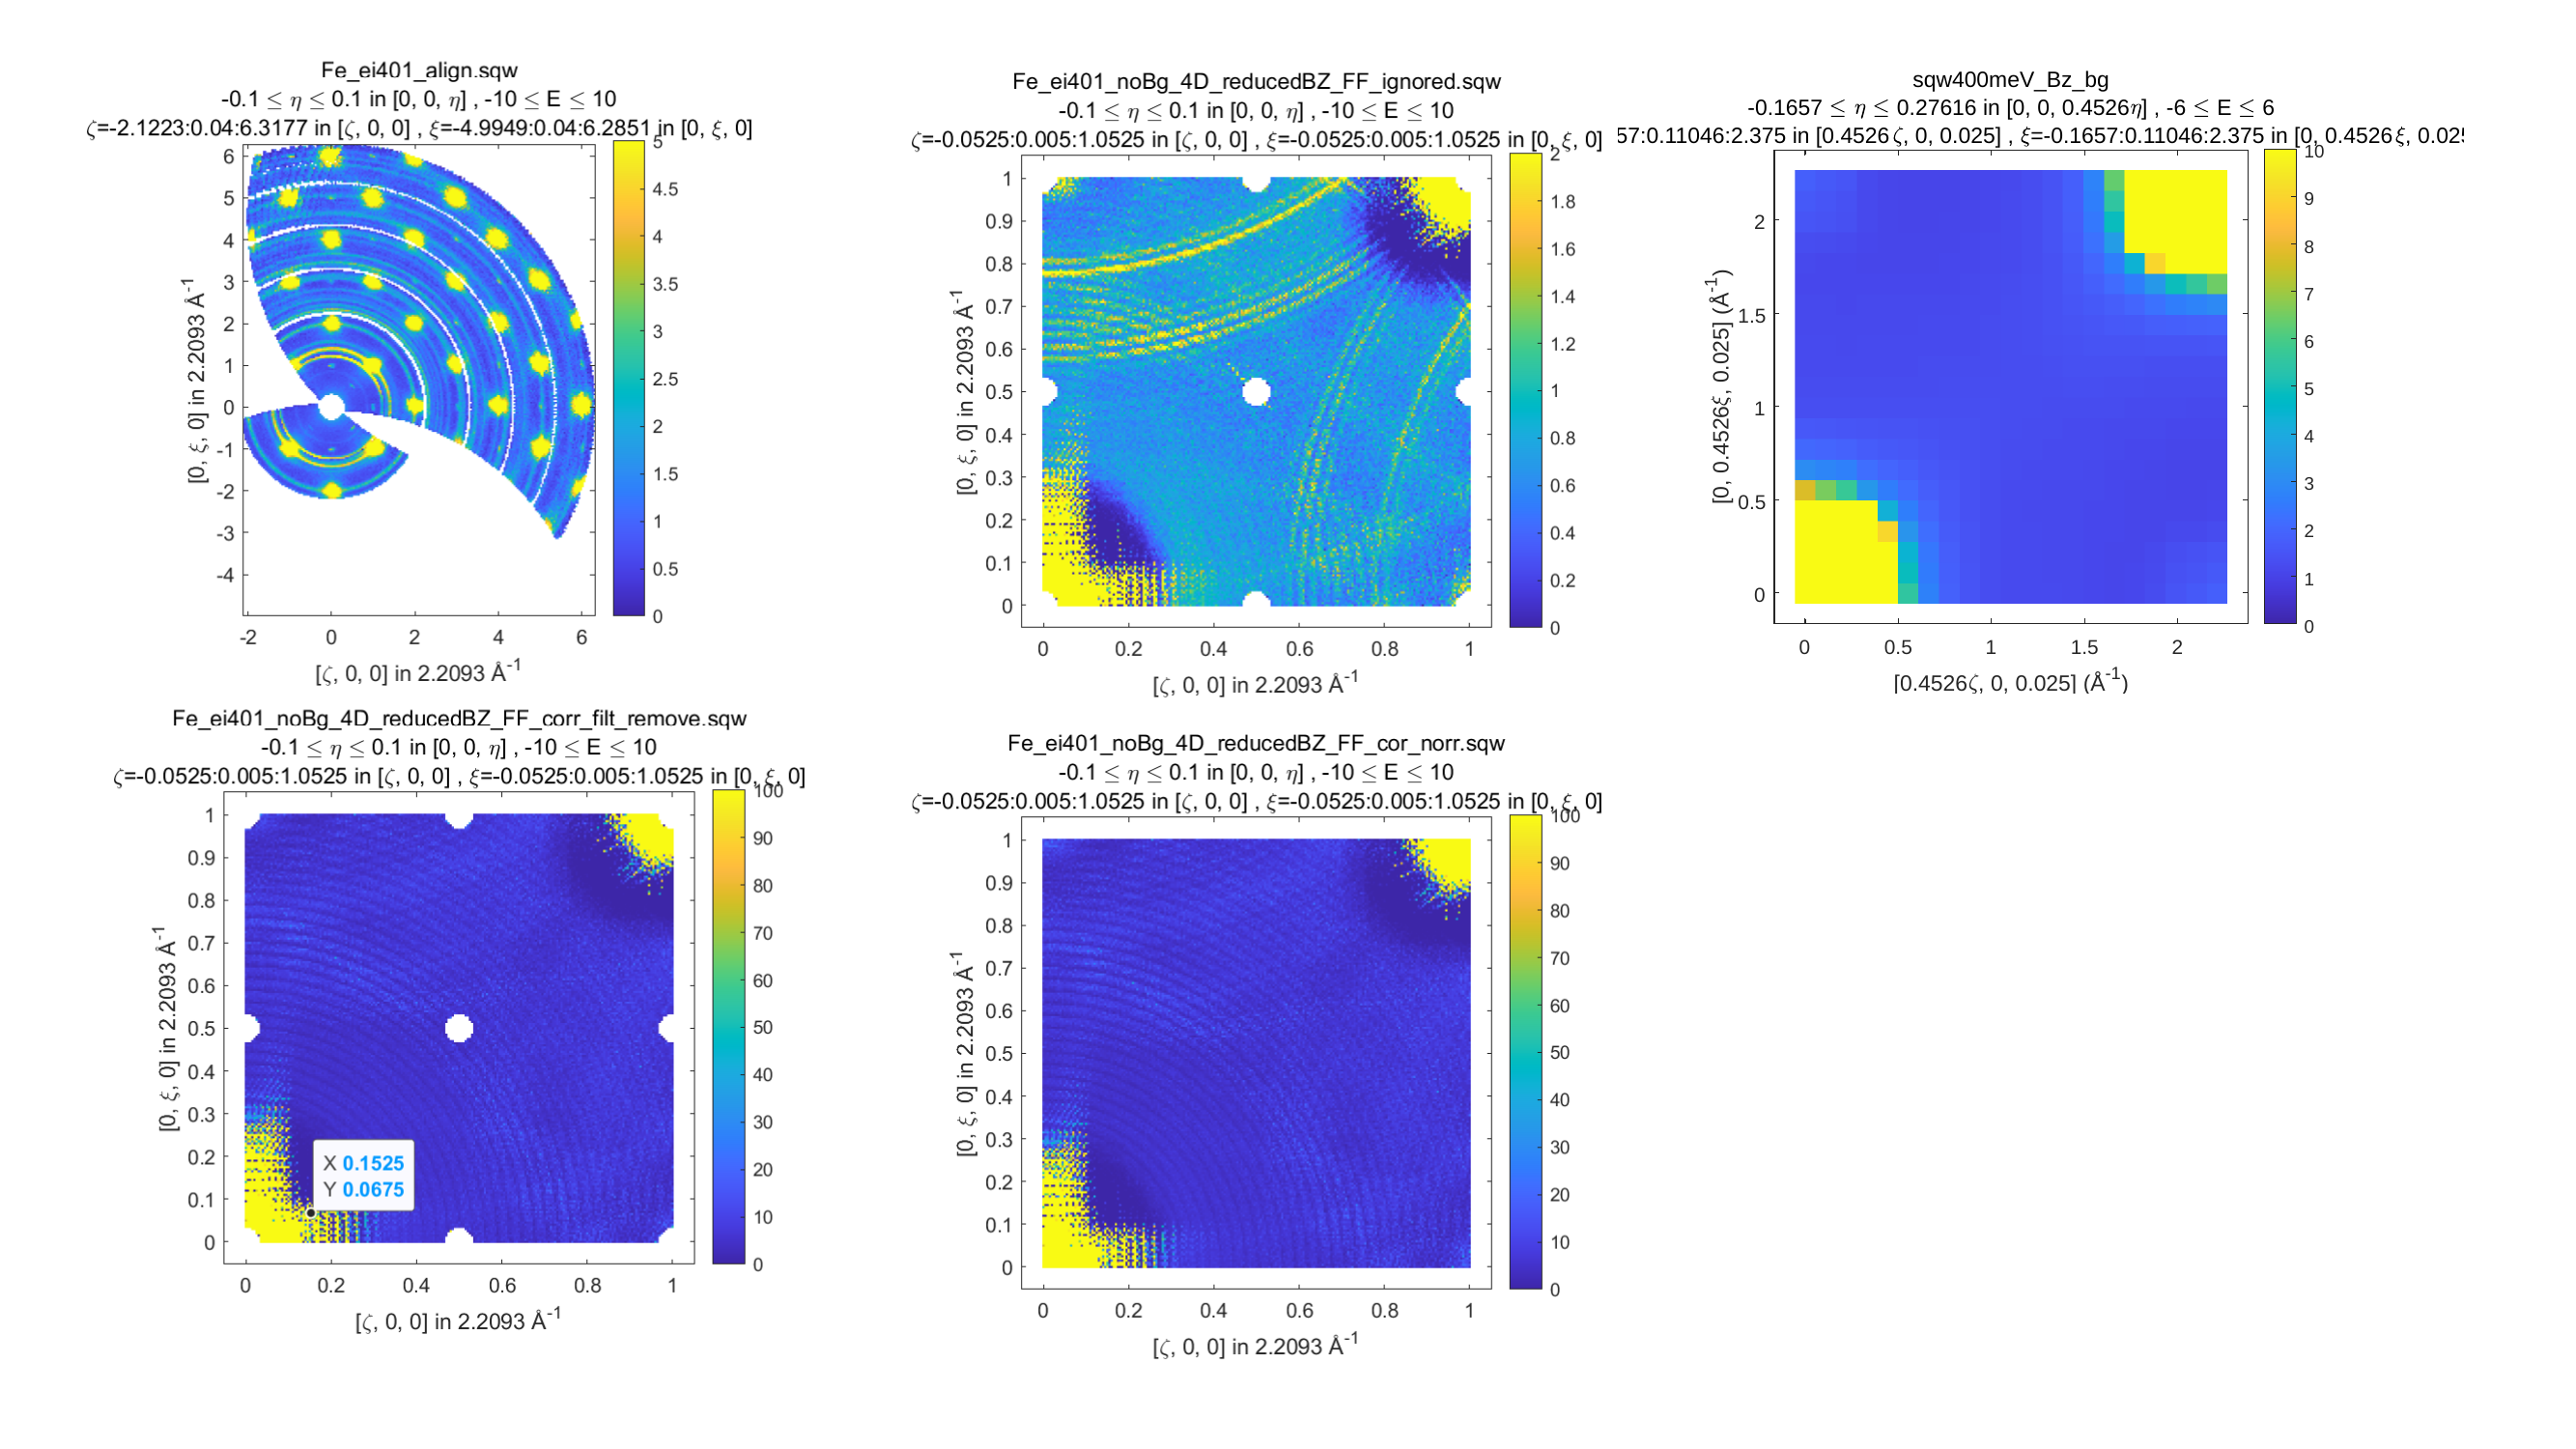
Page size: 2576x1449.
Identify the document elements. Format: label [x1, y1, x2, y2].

picture [26, 50, 2465, 697]
picture [67, 698, 1711, 1359]
